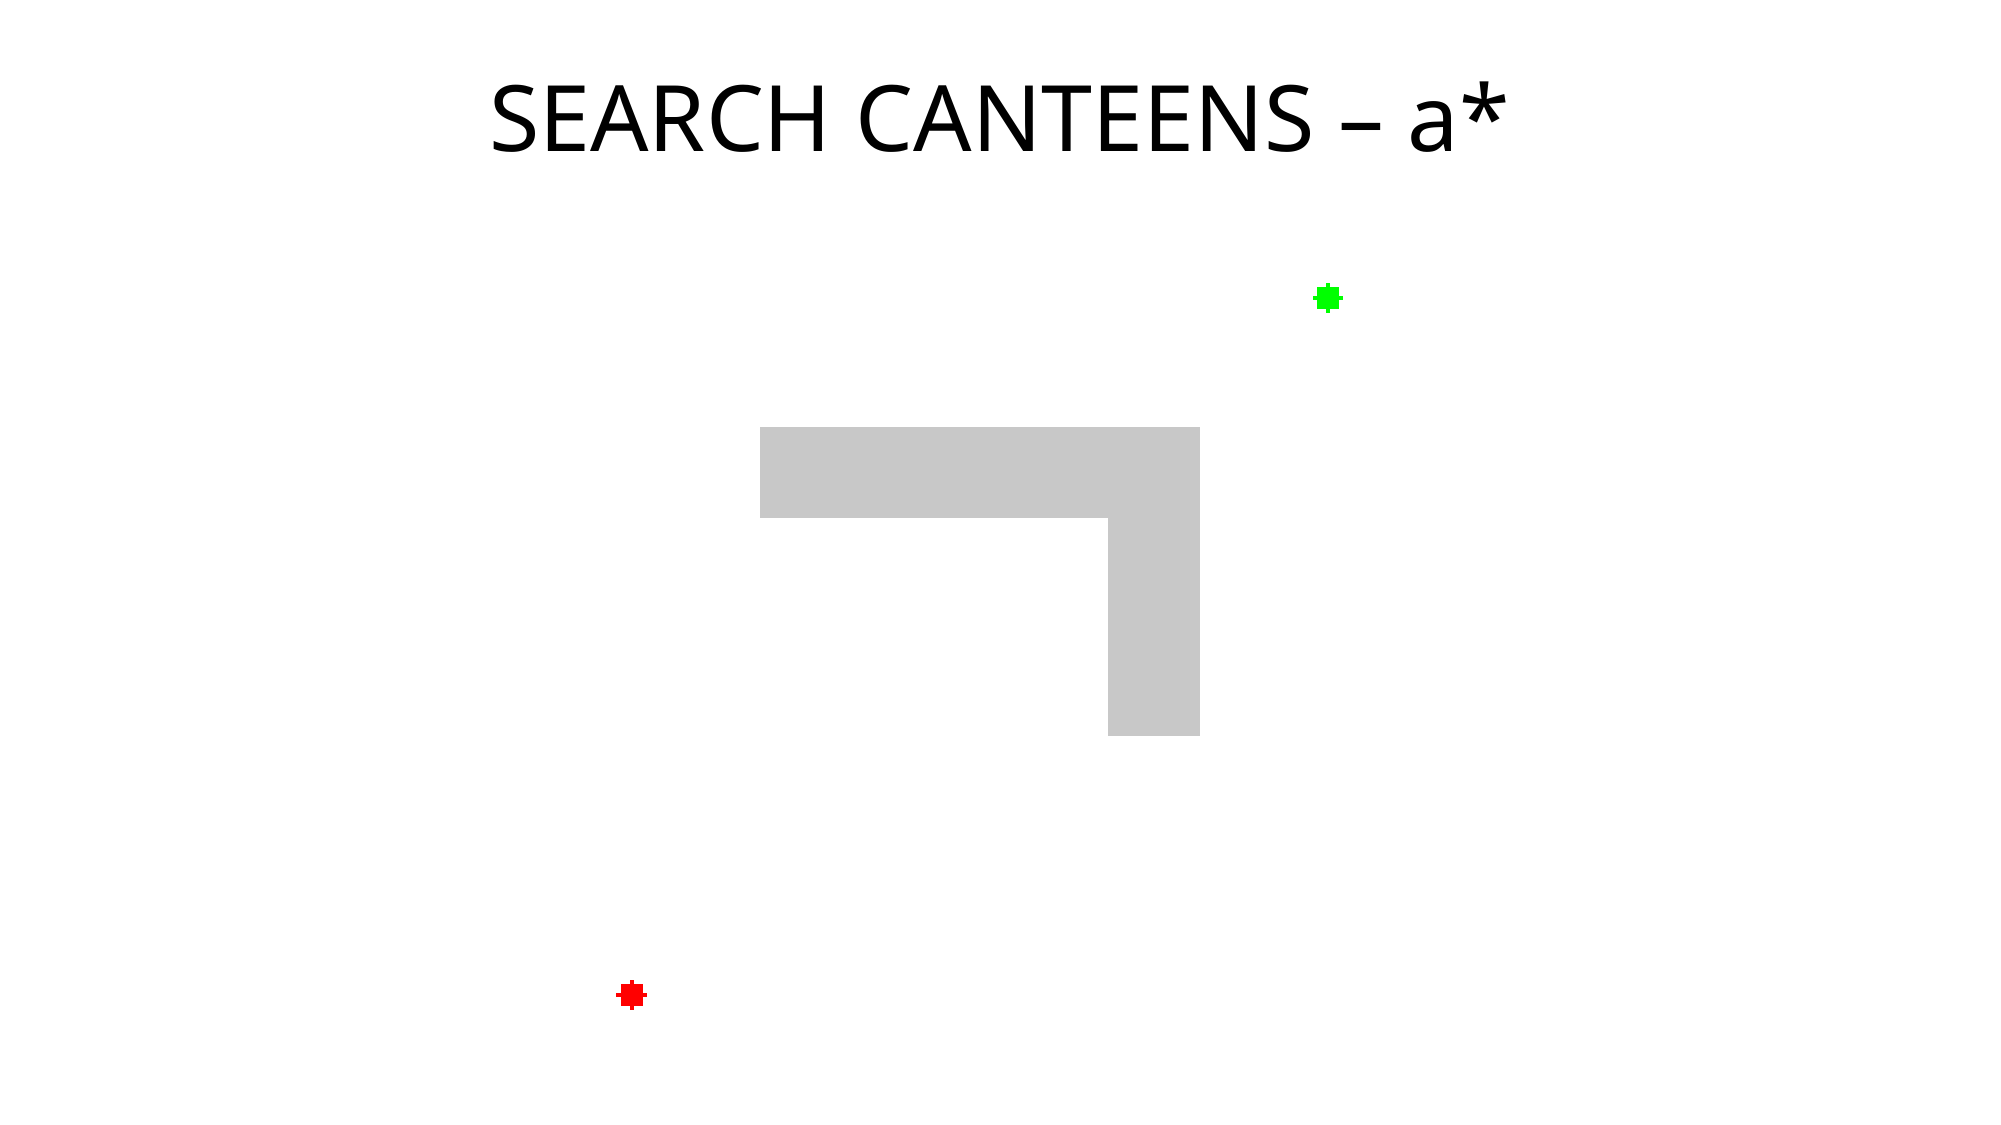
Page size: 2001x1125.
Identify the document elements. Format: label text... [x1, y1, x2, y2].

title SEARCH CANTEENS – a* [187, 0, 1813, 243]
picture [543, 170, 1457, 1085]
